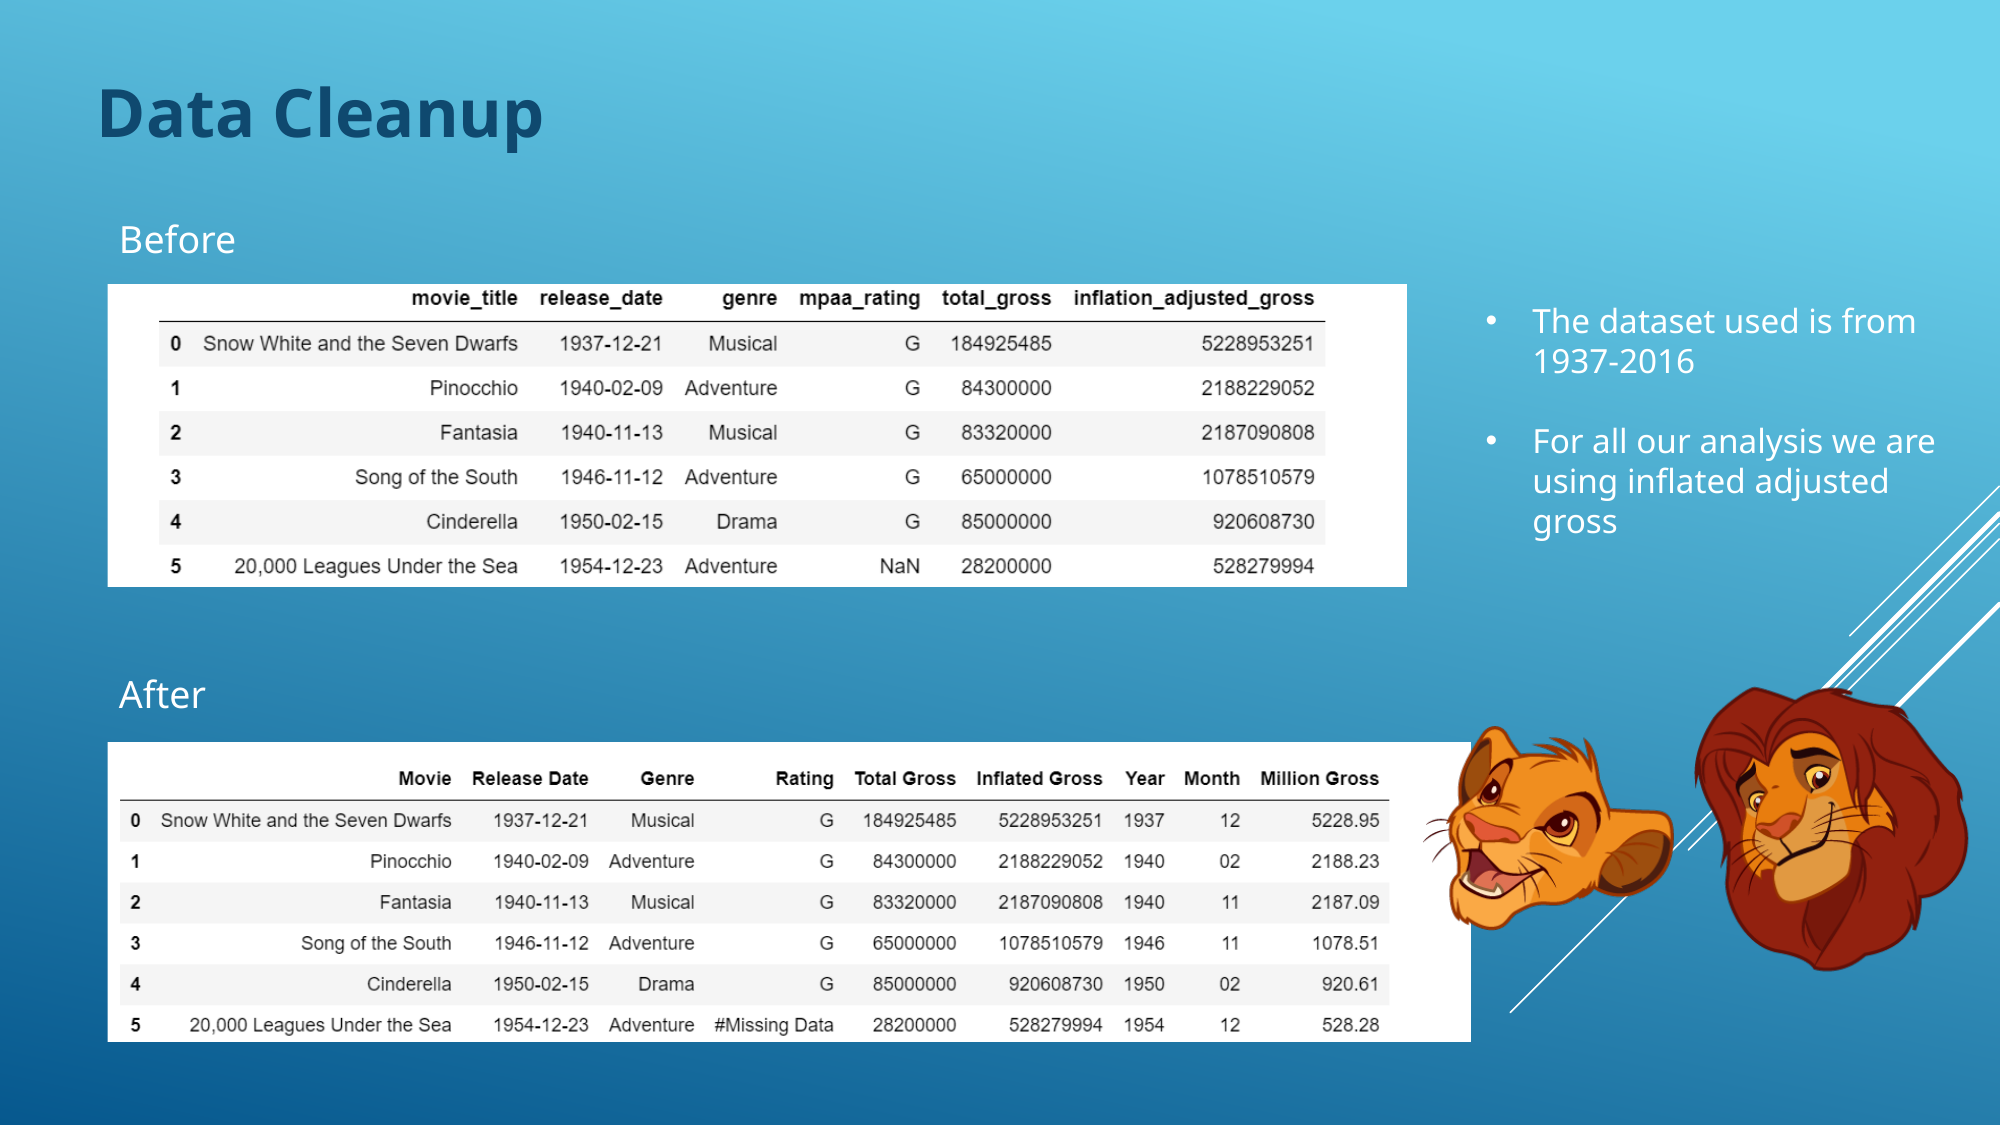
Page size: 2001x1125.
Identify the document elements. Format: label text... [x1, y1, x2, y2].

text_box Before [104, 208, 544, 269]
text_box The dataset used is from 1937-2016 For all our analysis we are using inflated adjusted gross [1470, 292, 1960, 663]
text_box After [104, 663, 493, 724]
picture [107, 663, 2000, 1042]
list Data Cleanup [81, 63, 1740, 186]
picture [107, 284, 1408, 587]
